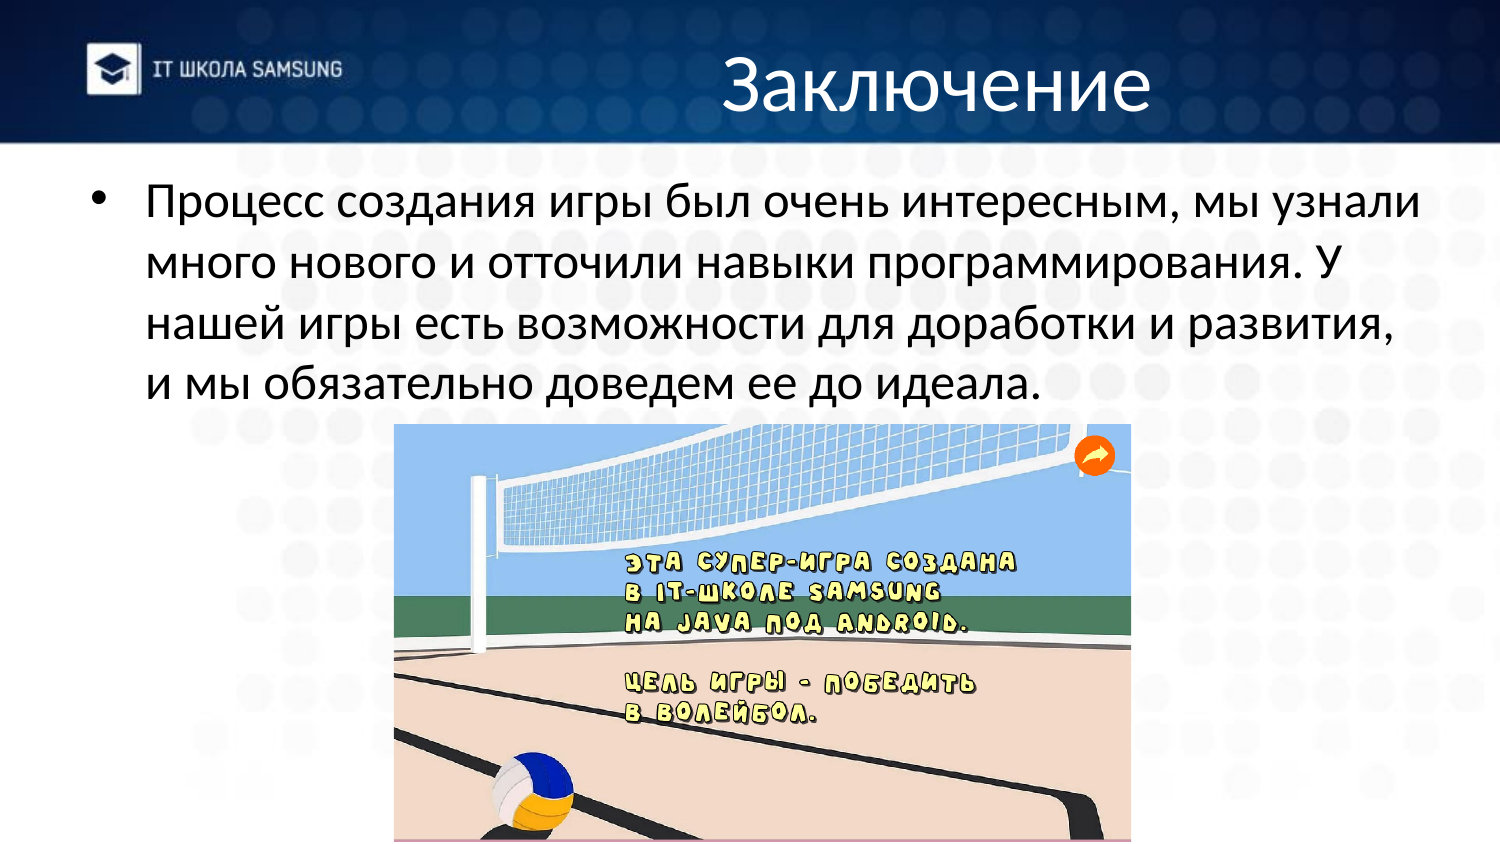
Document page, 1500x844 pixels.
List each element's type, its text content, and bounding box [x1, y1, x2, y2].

title Заключение [412, 21, 1463, 135]
list Процесс создания игры был очень интересным, мы узнали много нового и отточили навыки программирования. У нашей игры есть возможности для доработки и развития, и мы обязательно доведем ее до идеала. [75, 159, 1450, 425]
picture [0, 0, 1500, 844]
